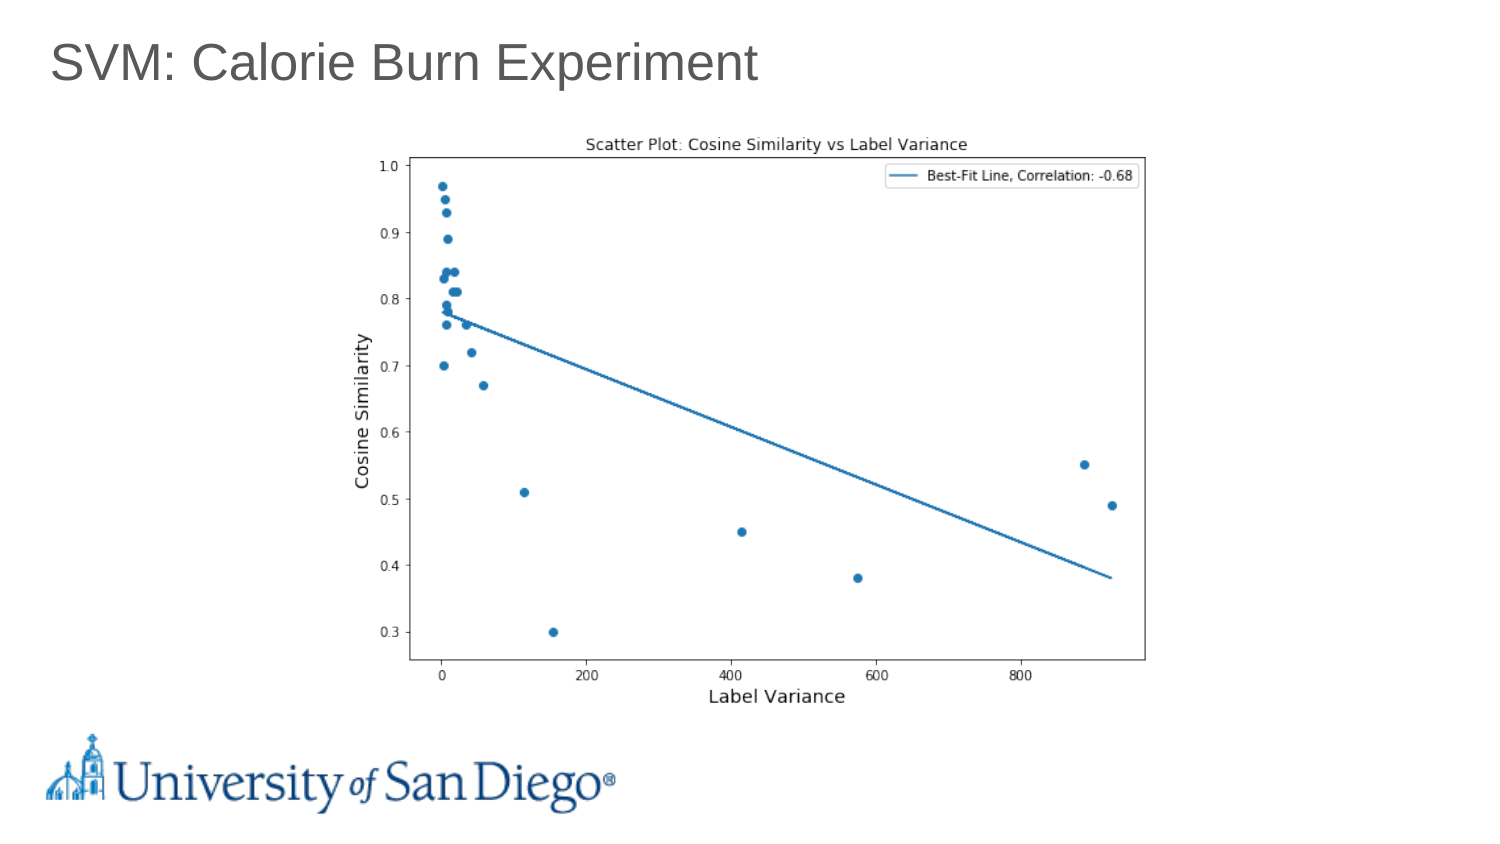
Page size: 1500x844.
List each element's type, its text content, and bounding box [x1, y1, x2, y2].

picture [346, 128, 1154, 716]
text_box SVM: Calorie Burn Experiment [34, 13, 1468, 196]
picture [15, 718, 641, 830]
